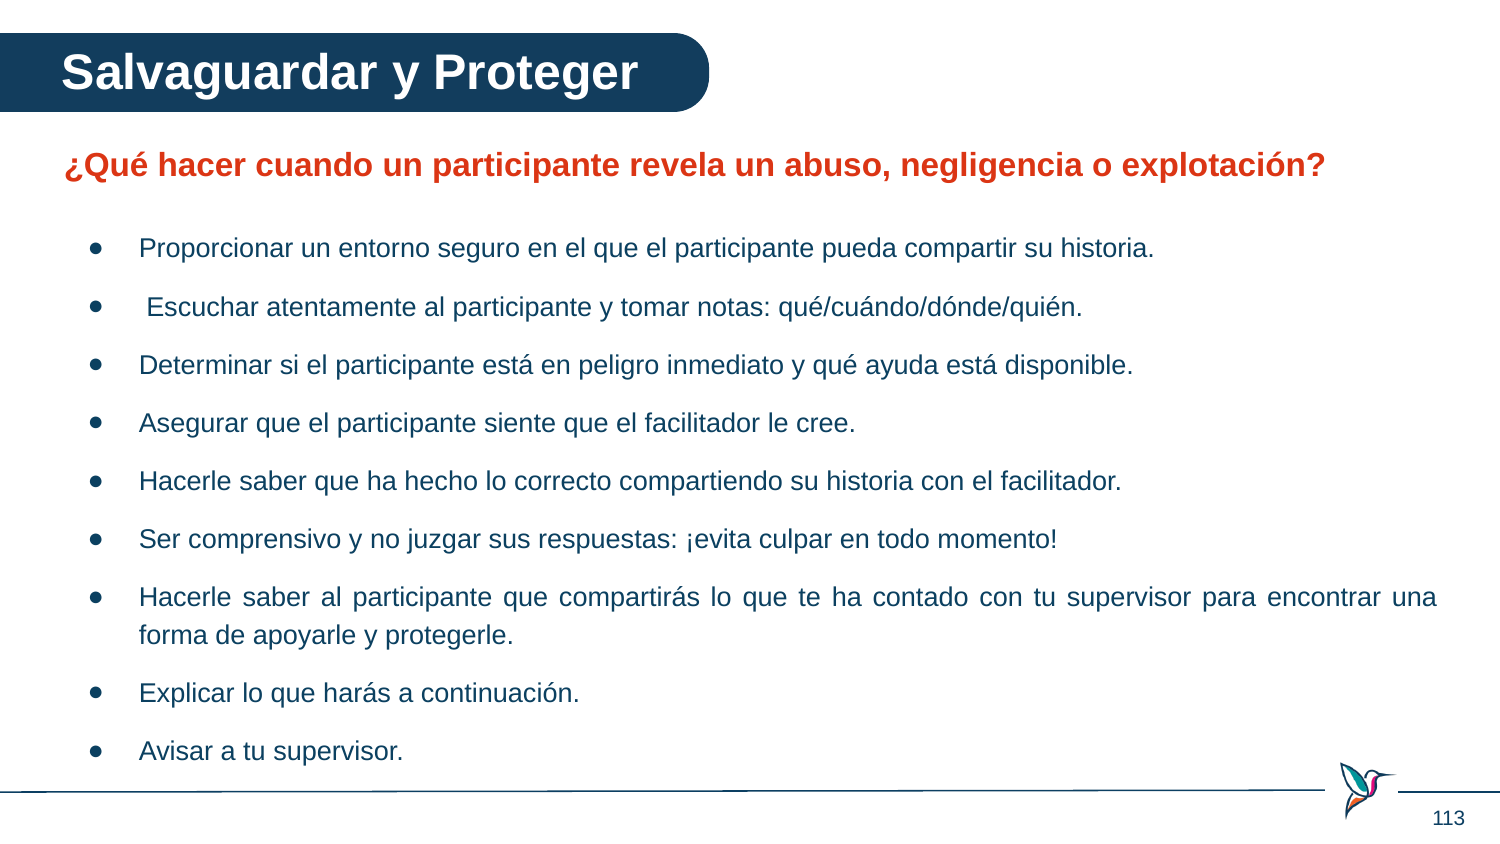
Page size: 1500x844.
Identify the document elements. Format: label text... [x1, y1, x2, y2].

text_box ¿Qué hacer cuando un participante revela un abuso, negligencia o explotación? Proporcionar un entorno seguro en el que el participante pueda compartir su historia. Escuchar atentamente al participante y tomar notas: qué/cuándo/dónde/quién. Determinar si el participante está en peligro inmediato y qué ayuda está disponible. Asegurar que el participante siente que el facilitador le cree. Hacerle saber que ha hecho lo correcto compartiendo su historia con el facilitador. Ser comprensivo y no juzgar sus respuestas: ¡evita culpar en todo momento! Hacerle saber al participante que compartirás lo que te ha contado con tu supervisor para encontrar una forma de apoyarle y protegerle. Explicar lo que harás a continuación. Avisar a tu supervisor. [48, 129, 1452, 774]
text_box Salvaguardar y Proteger [46, 32, 1135, 108]
picture [1338, 774, 1398, 823]
text_box [0, 33, 691, 112]
